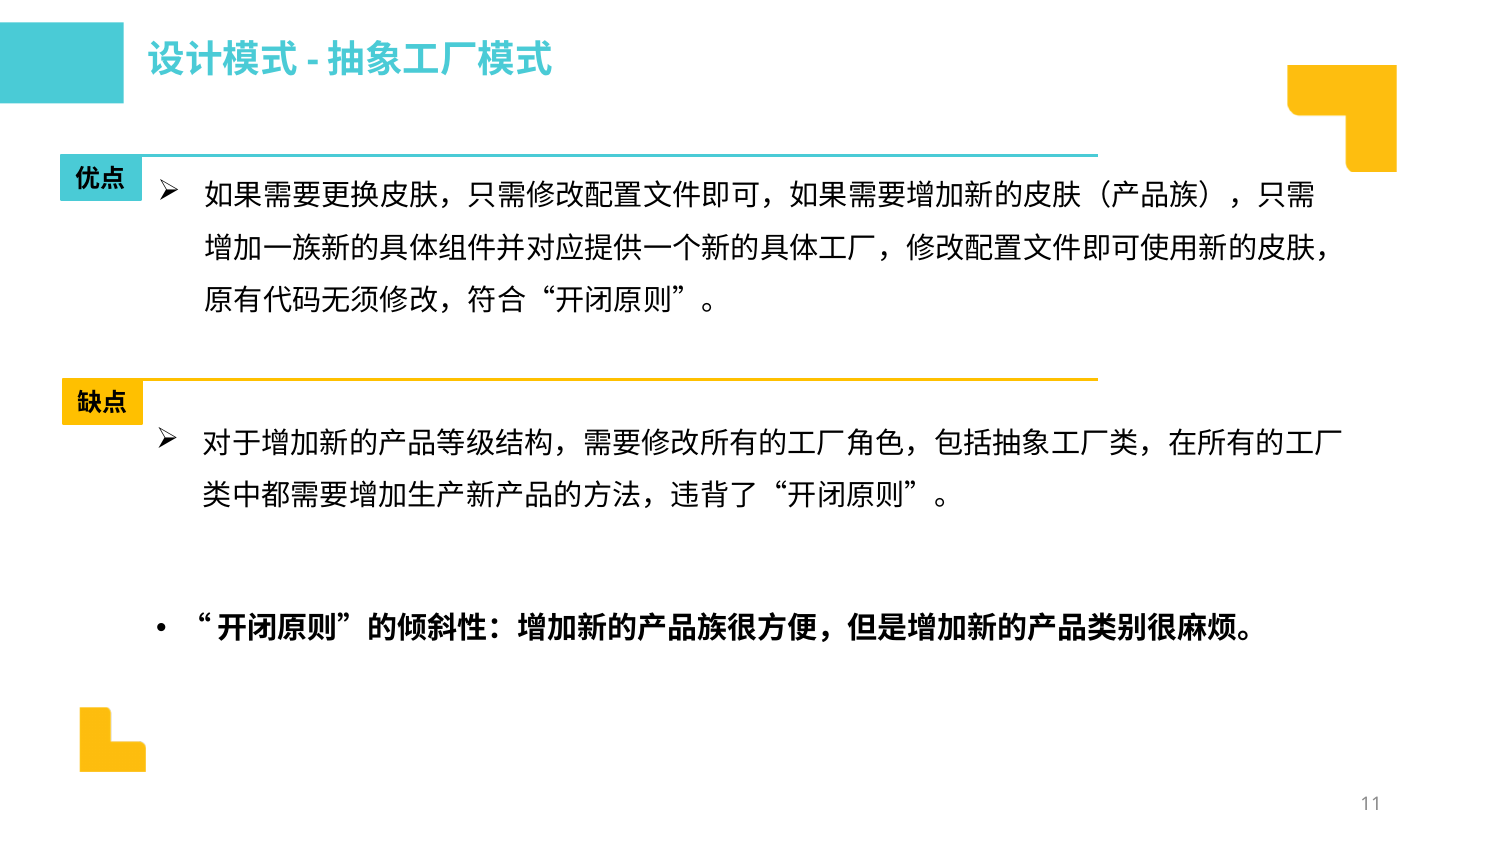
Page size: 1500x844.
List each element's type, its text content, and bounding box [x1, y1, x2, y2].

picture [80, 708, 145, 771]
list 设计模式-抽象工厂模式 [132, 35, 736, 105]
text_box 对于增加新的产品等级结构，需要修改所有的工厂角色，包括抽象工厂类，在所有的工厂类中都需要增加生产新产品的方法，违背了“开闭原则”。 [141, 399, 1367, 519]
picture [1287, 65, 1397, 172]
text_box 优点 [60, 154, 141, 200]
slide_number 11 [1059, 782, 1397, 827]
text_box 缺点 [62, 378, 143, 424]
text_box 如果需要更换皮肤，只需修改配置文件即可，如果需要增加新的皮肤（产品族），只需增加一族新的具体组件并对应提供一个新的具体工厂，修改配置文件即可使用新的皮肤，原有代码无须修改，符合“开闭原则”。 [142, 151, 1346, 324]
text_box “开闭原则”的倾斜性：增加新的产品族很方便，但是增加新的产品类别很麻烦。 [141, 605, 1356, 661]
text_box [0, 22, 124, 104]
